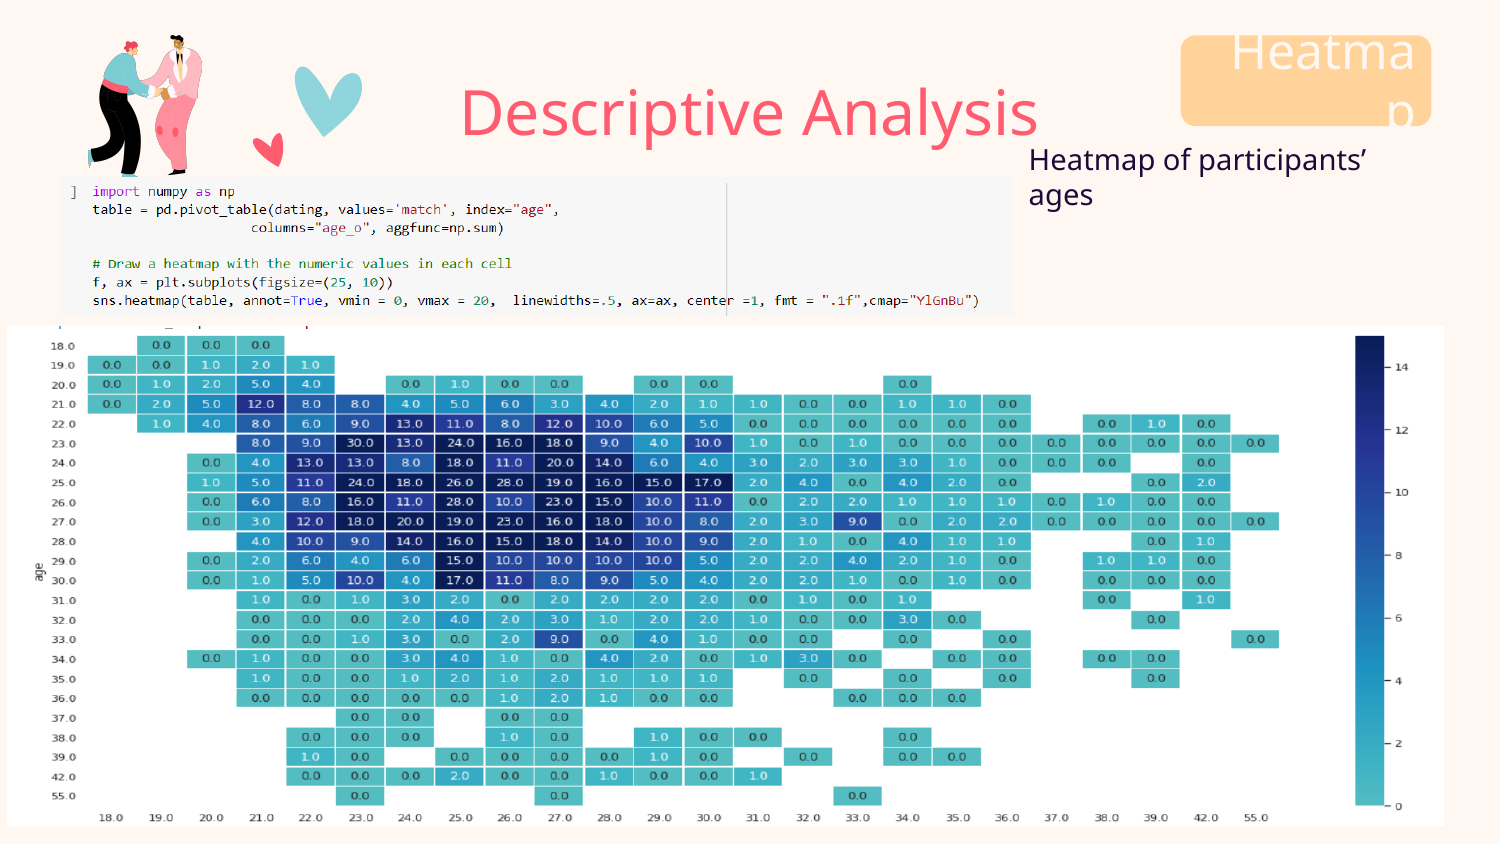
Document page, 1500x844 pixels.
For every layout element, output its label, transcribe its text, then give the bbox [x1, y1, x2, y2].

text_box [252, 133, 284, 167]
text_box [1180, 35, 1432, 126]
subtitle Heatmap of participants’ ages [1013, 126, 1423, 269]
text_box [294, 66, 362, 137]
title Descriptive Analysis [319, 58, 1181, 163]
picture [61, 34, 1014, 316]
subtitle Heatmap [1204, 52, 1432, 106]
picture [7, 326, 1444, 826]
